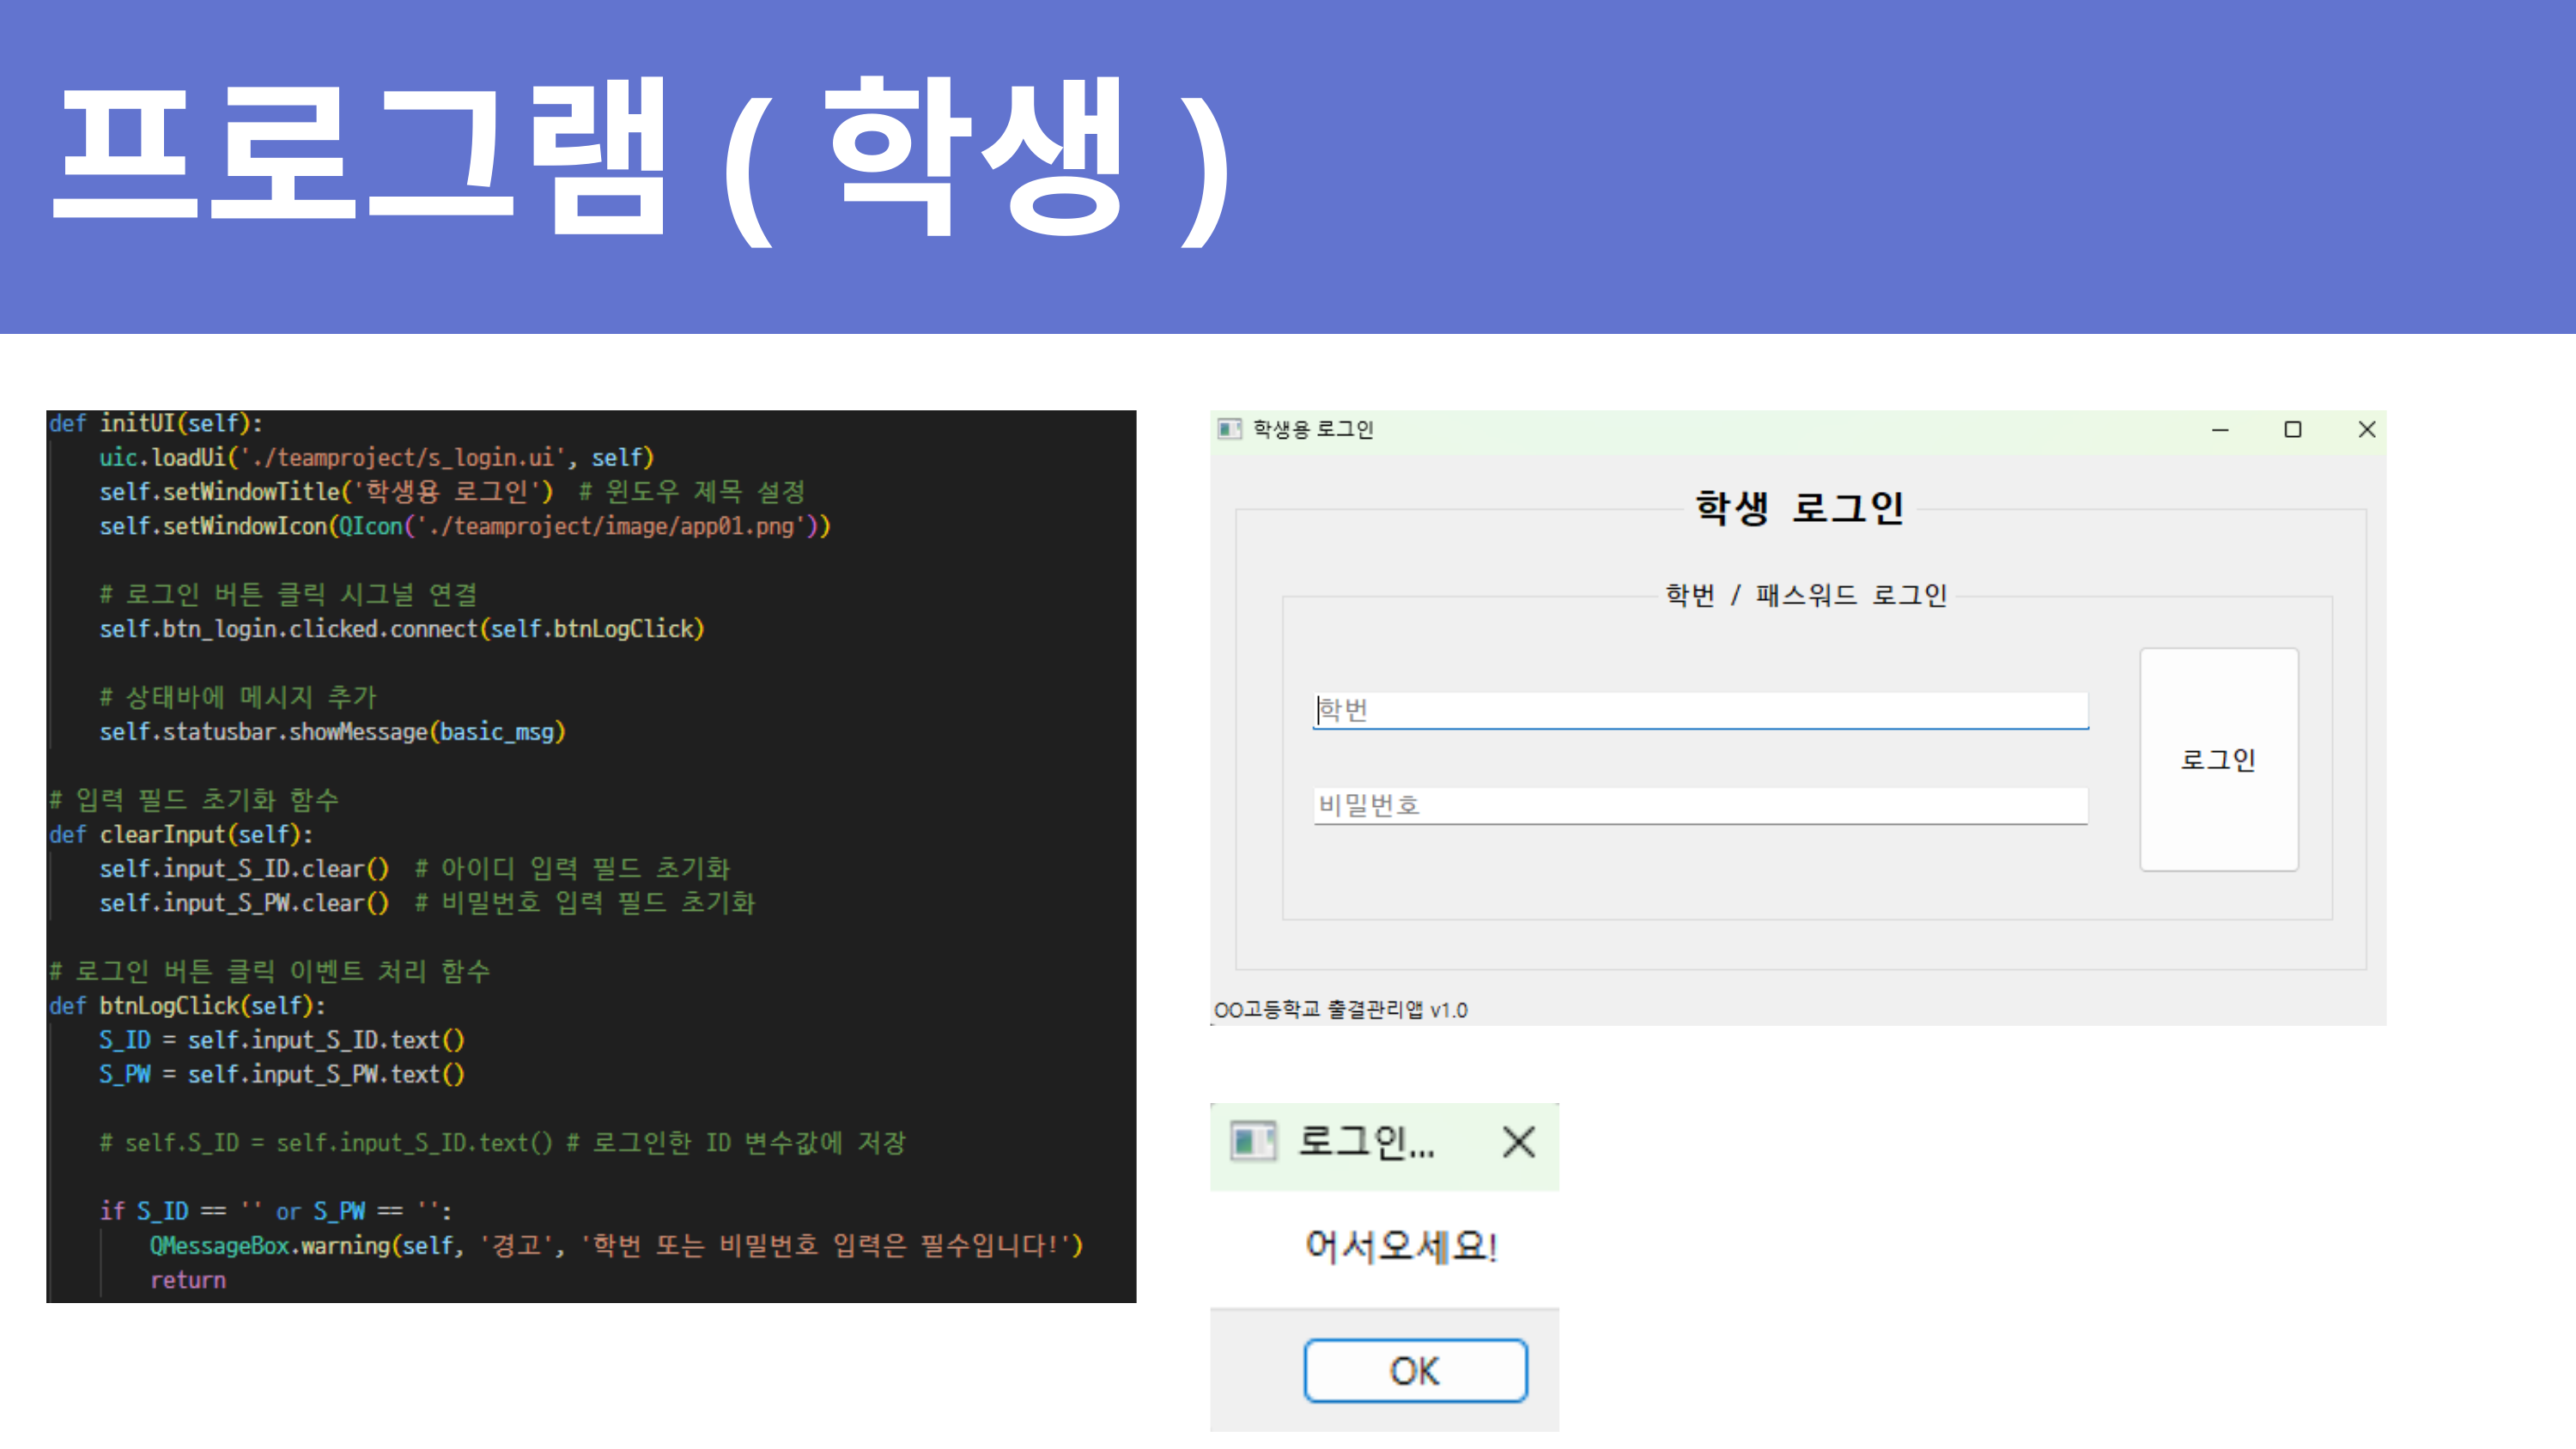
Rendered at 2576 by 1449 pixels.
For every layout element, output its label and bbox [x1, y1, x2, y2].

text_box [46, 410, 1137, 1303]
text_box [1210, 1103, 1560, 1432]
text_box [0, 0, 2576, 335]
text_box [1210, 410, 2387, 1026]
